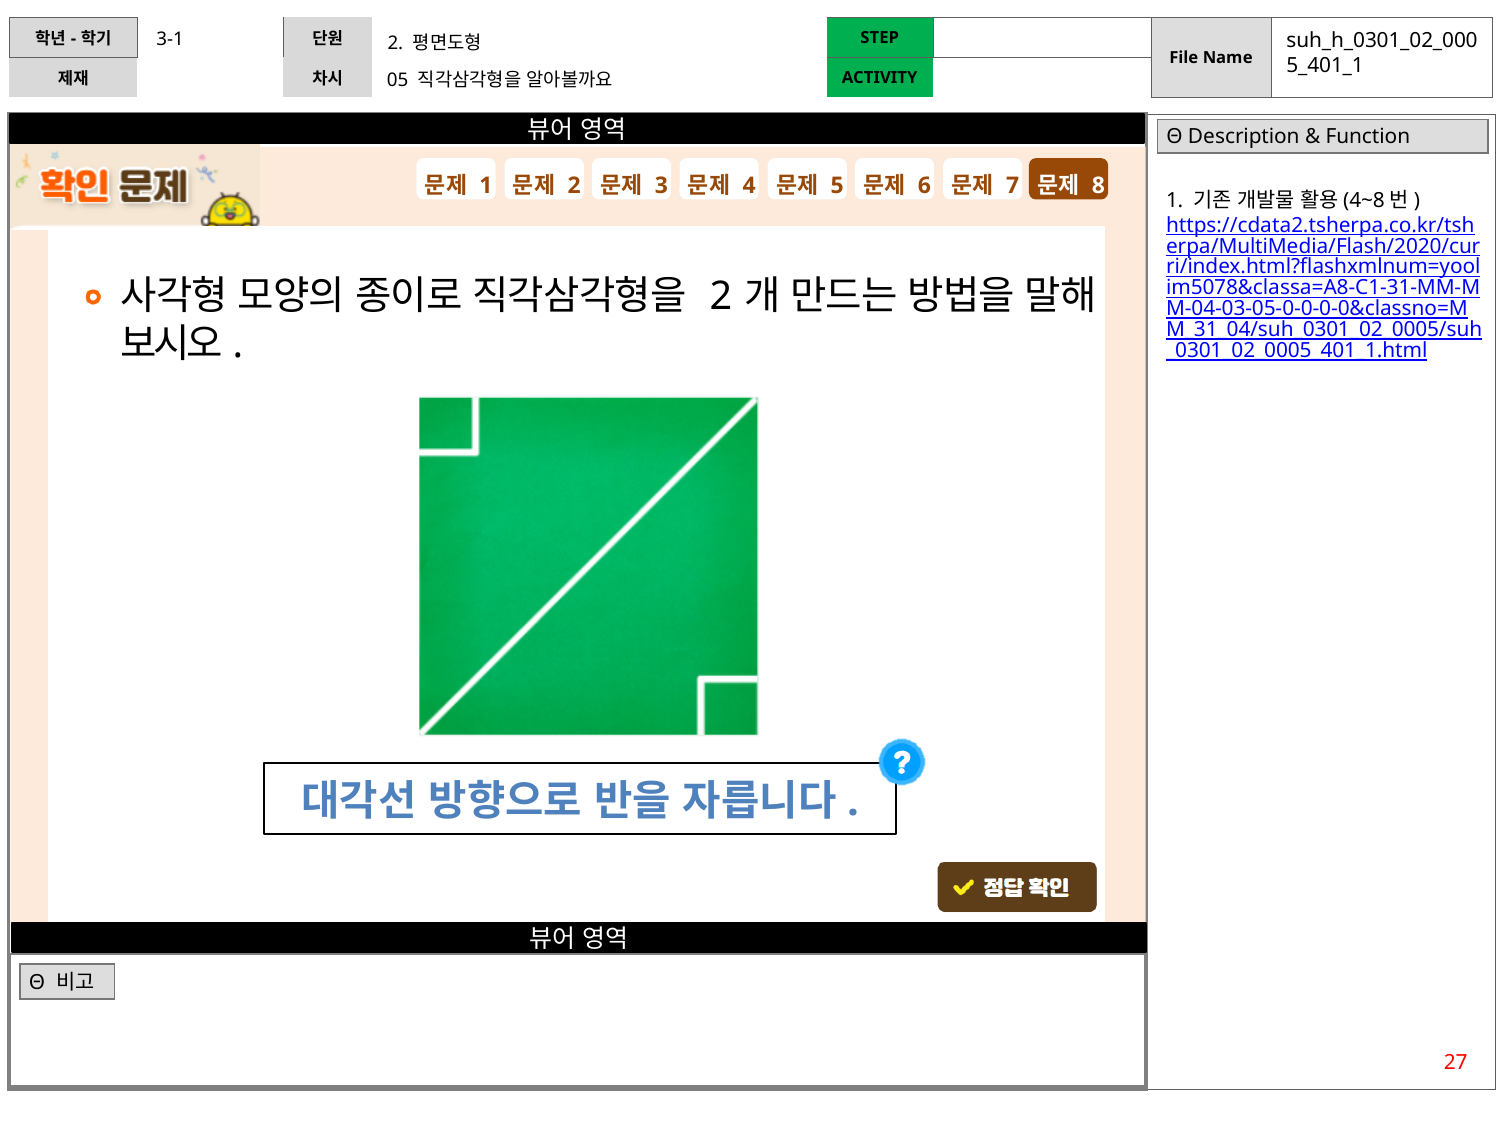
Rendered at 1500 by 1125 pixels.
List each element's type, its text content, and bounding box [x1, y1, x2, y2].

text_box 문제 7 [958, 149, 1046, 205]
text_box 문제 3 [608, 149, 695, 205]
text_box 문제 2 [520, 149, 608, 205]
picture [411, 390, 763, 742]
picture [10, 144, 260, 230]
text_box 문제 8 [1046, 149, 1132, 205]
picture [82, 285, 103, 307]
text_box 대각선 방향으로 반을 자릅니다. [262, 761, 899, 836]
picture [936, 858, 1099, 913]
table_header Θ Description & Function [1158, 120, 1487, 152]
text_box 문제 6 [871, 149, 958, 205]
text_box 05 직각삼각형을 알아볼까요 [372, 75, 821, 96]
text_box 문제 4 [695, 149, 783, 205]
text_box [0, 0, 1500, 75]
text_box suh_h_0301_02_0005_401_1 [1271, 75, 1500, 84]
text_box 문제 5 [783, 149, 871, 205]
text_box 문제 1 [410, 149, 520, 205]
picture [872, 733, 932, 792]
text_box 사각형 모양의 종이로 직각삼각형을 2개 만드는 방법을 말해 보시오. [105, 263, 1109, 373]
text_box 1. 기존 개발물 활용(4~8번) https://cdata2.tsherpa.co.kr/tsherpa/MultiMedia/Flash/2020/curri/index.html?flashxmlnum=yoolim5078&classa=A8-C1-31-MM-MM-04-03-05-0-0-0-0&classno=MM_31_04/suh_0301_02_0005/suh_0301_02_0005_401_1.html [1151, 179, 1500, 273]
